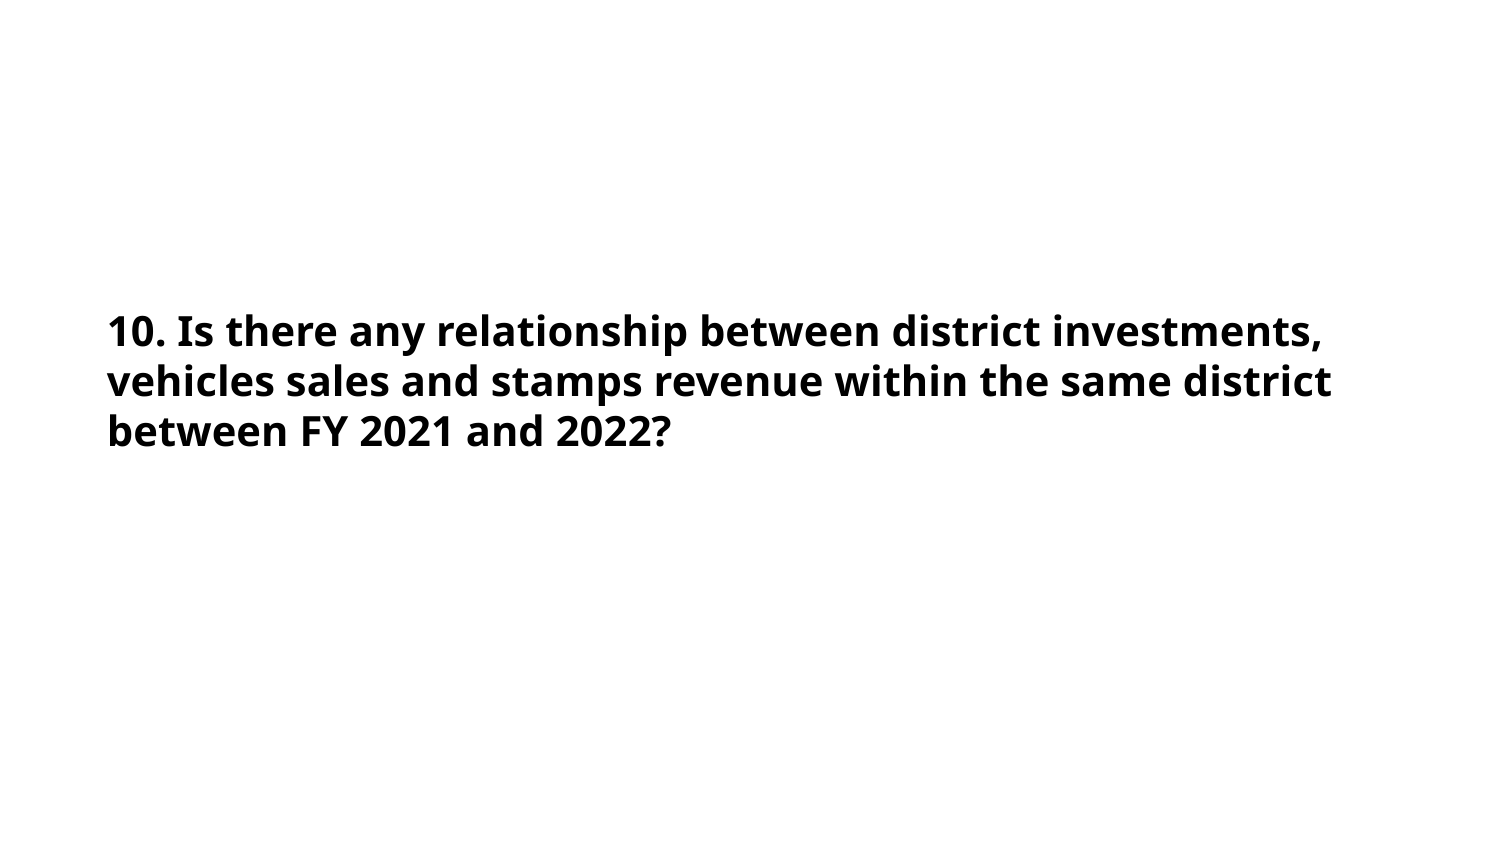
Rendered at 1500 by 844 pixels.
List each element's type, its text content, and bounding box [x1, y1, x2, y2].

text_box 10. Is there any relationship between district investments, vehicles sales and stamps revenue within the same district between FY 2021 and 2022? [92, 297, 1408, 463]
